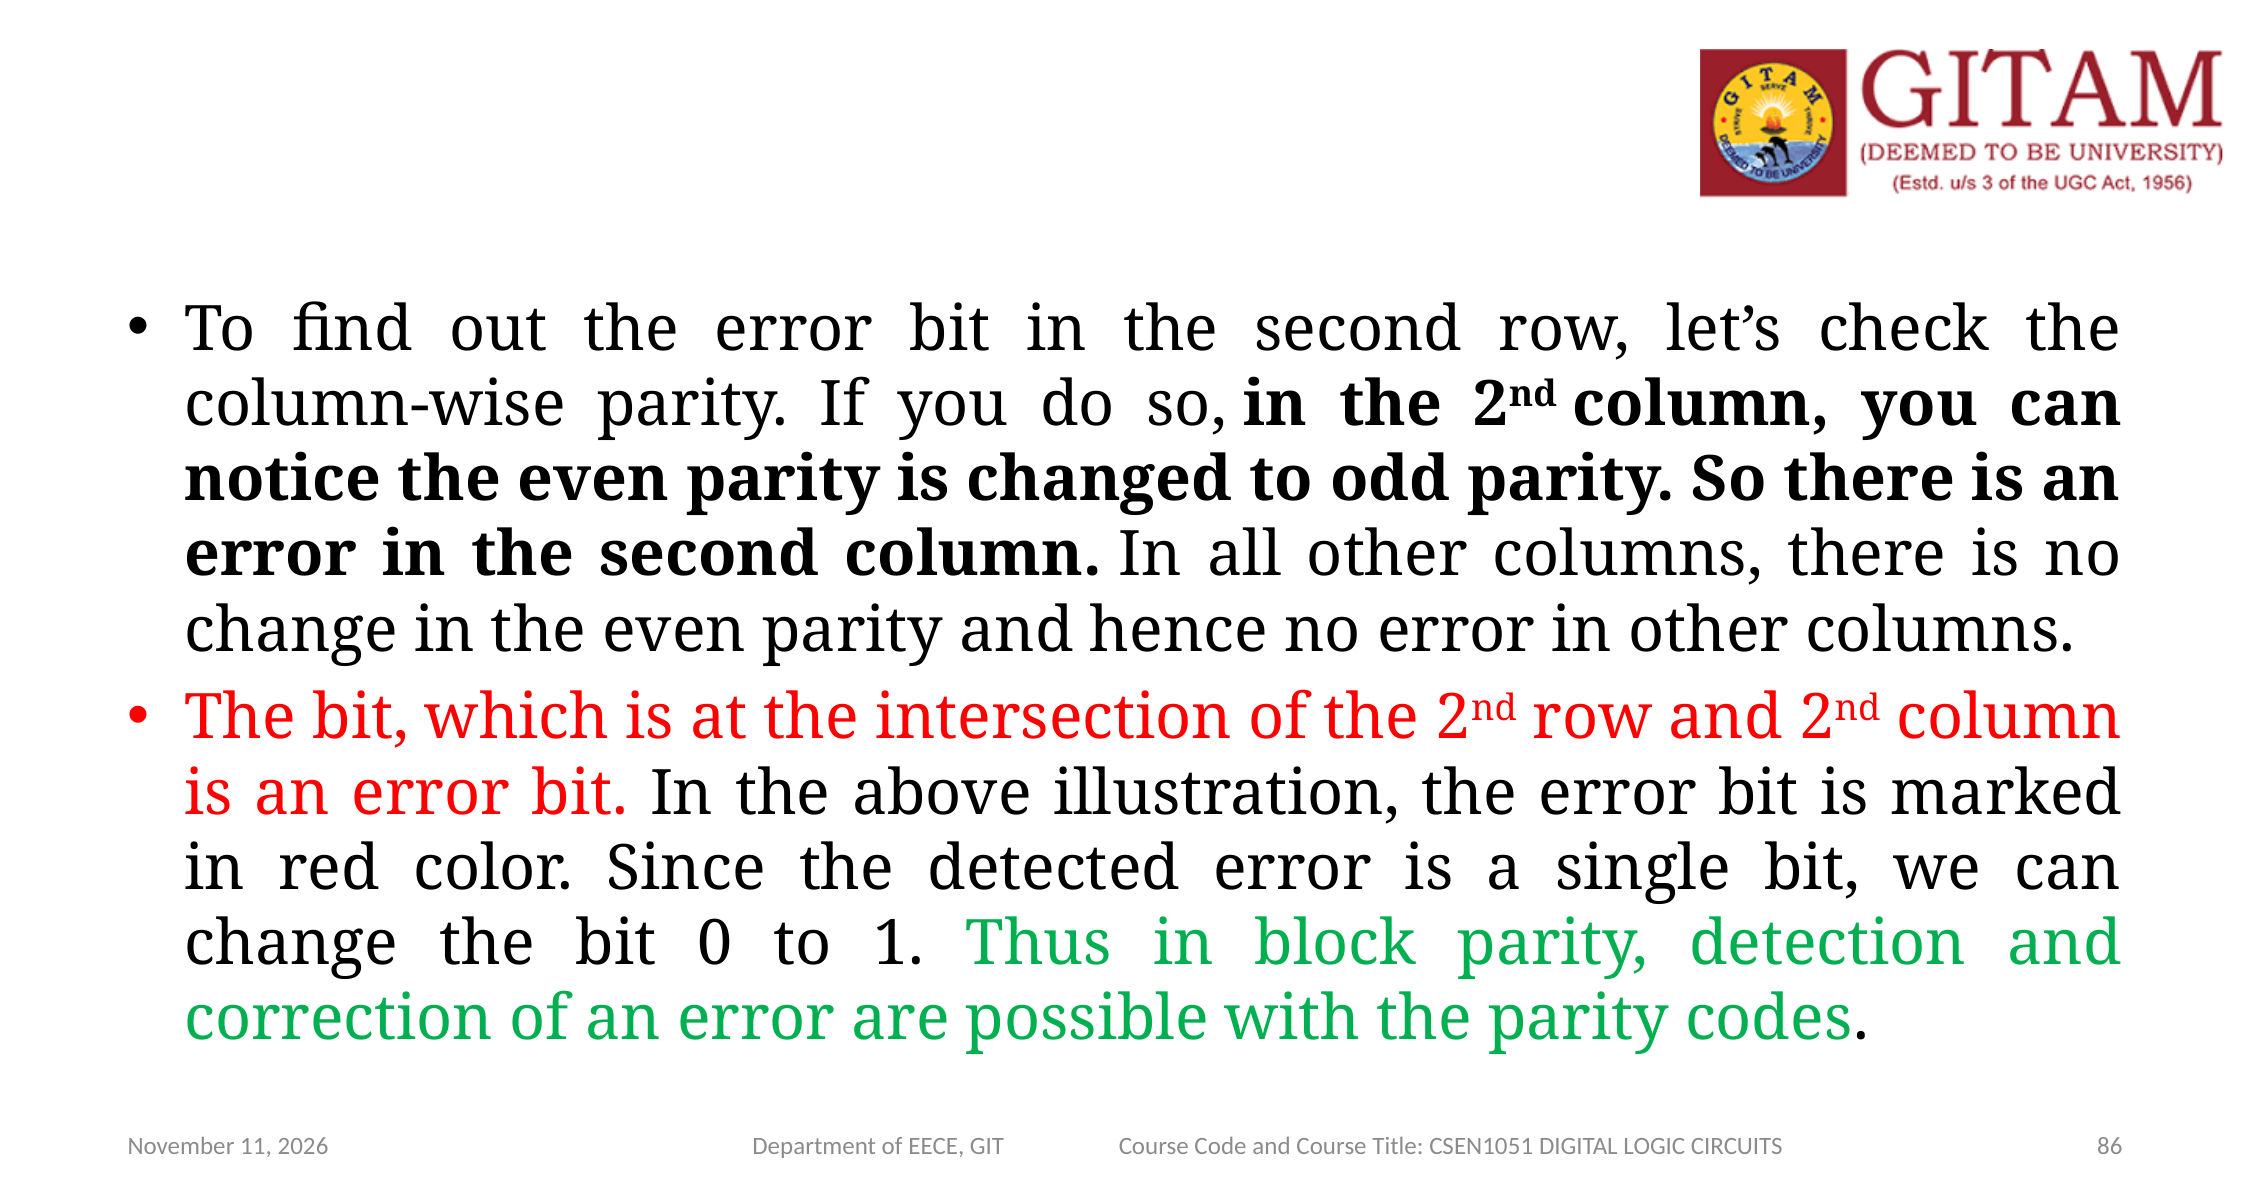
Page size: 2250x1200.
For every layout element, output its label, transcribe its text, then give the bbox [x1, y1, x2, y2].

picture [1699, 49, 2235, 201]
footer Department of EECE, GIT Course Code and Course Title: CSEN1051 DIGITAL LOGIC CIRCUITS [638, 1112, 2025, 1177]
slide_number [112, 1112, 638, 1177]
slide_number 86 [2025, 1112, 2138, 1177]
list To find out the error bit in the second row, let’s check the column-wise parity. If you do so, in the 2nd column, you can notice the even parity is changed to odd parity. So there is an error in the second column. In all other columns, there is no change in the even parity and hence no error in other columns. The bit, which is at the intersection of the 2nd row and 2nd column is an error bit. In the above illustration, the error bit is marked in red color. Since the detected error is a single bit, we can change the bit 0 to 1. Thus in block parity, detection and correction of an error are possible with the parity codes. [112, 279, 2138, 1072]
